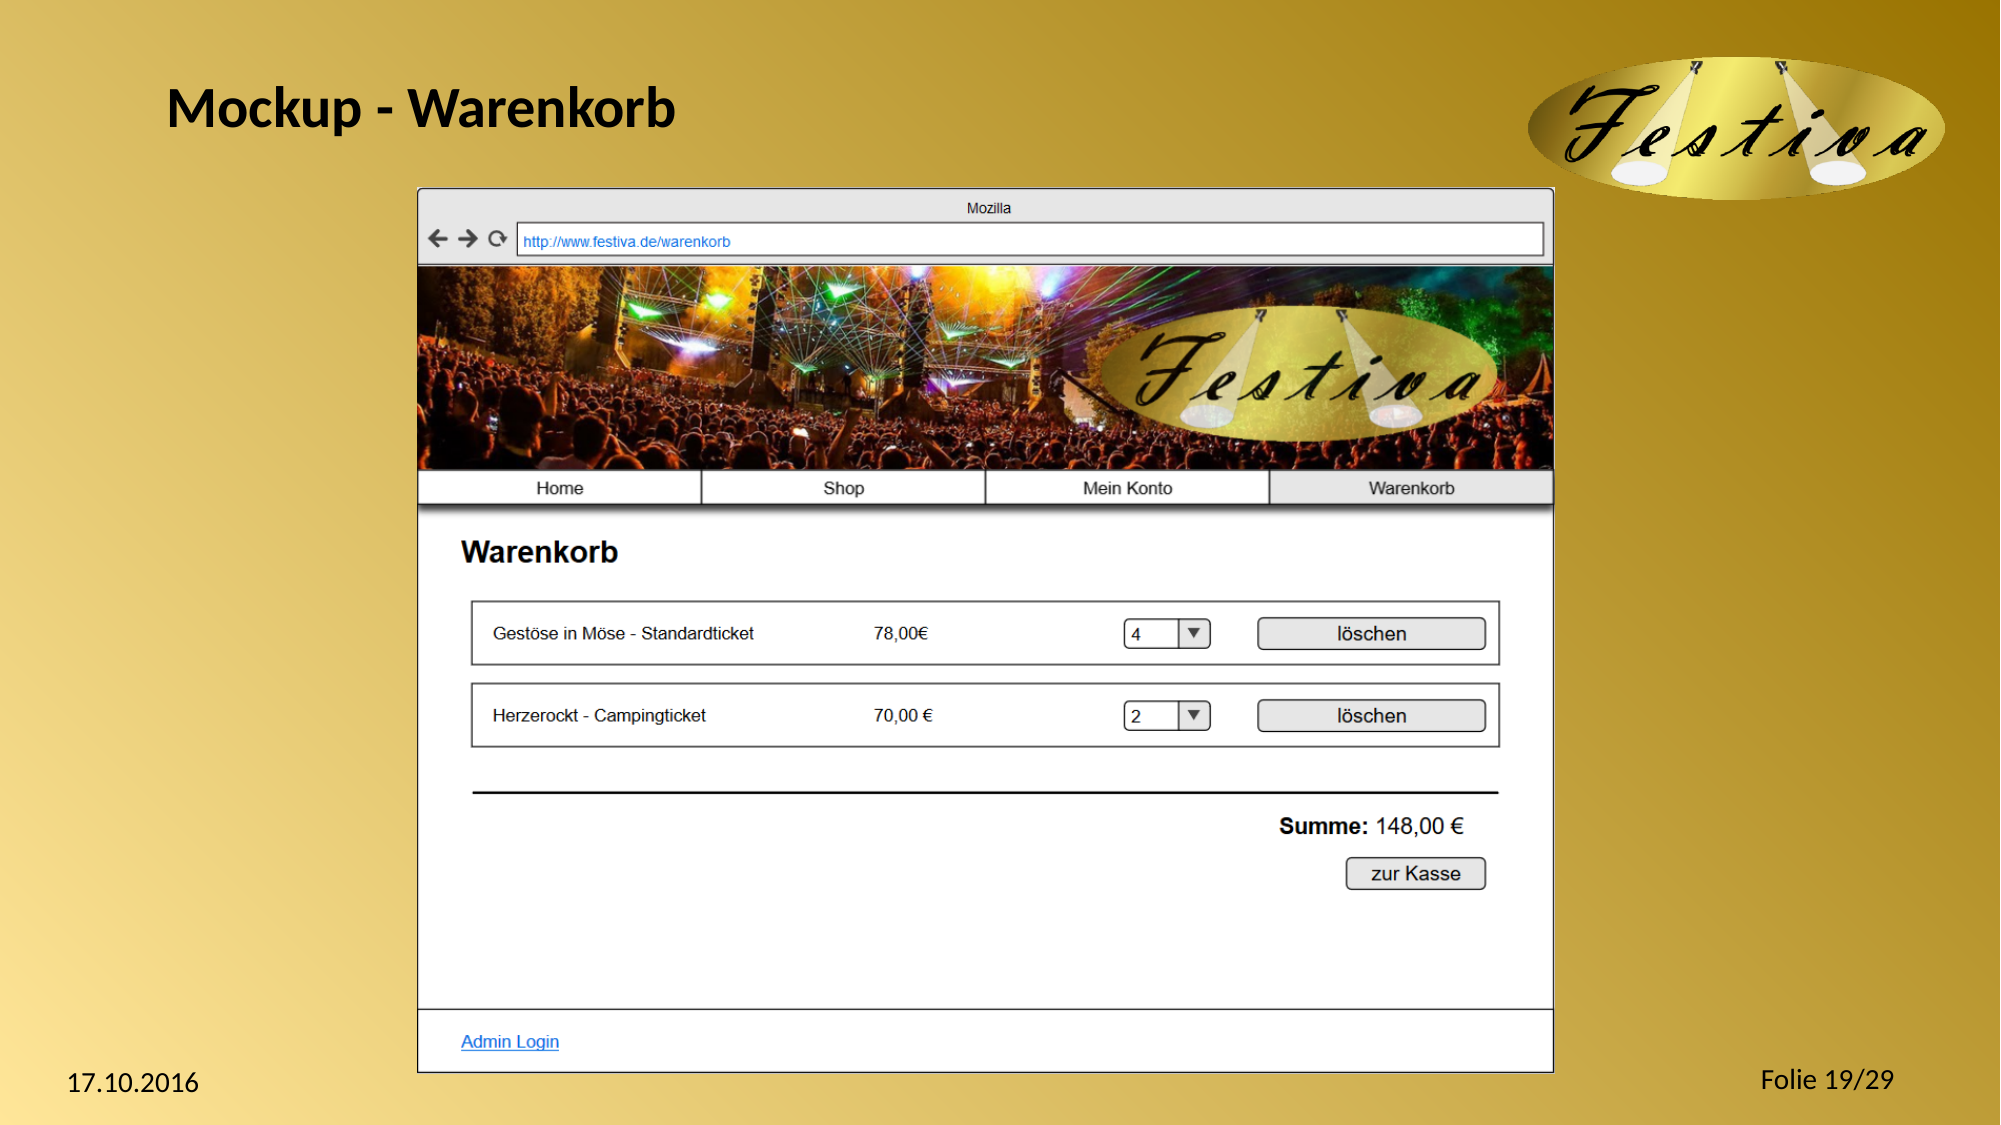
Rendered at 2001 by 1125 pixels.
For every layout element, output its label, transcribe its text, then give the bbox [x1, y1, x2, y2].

picture [417, 49, 1958, 1074]
text_box Mockup - Warenkorb [151, 62, 1256, 147]
